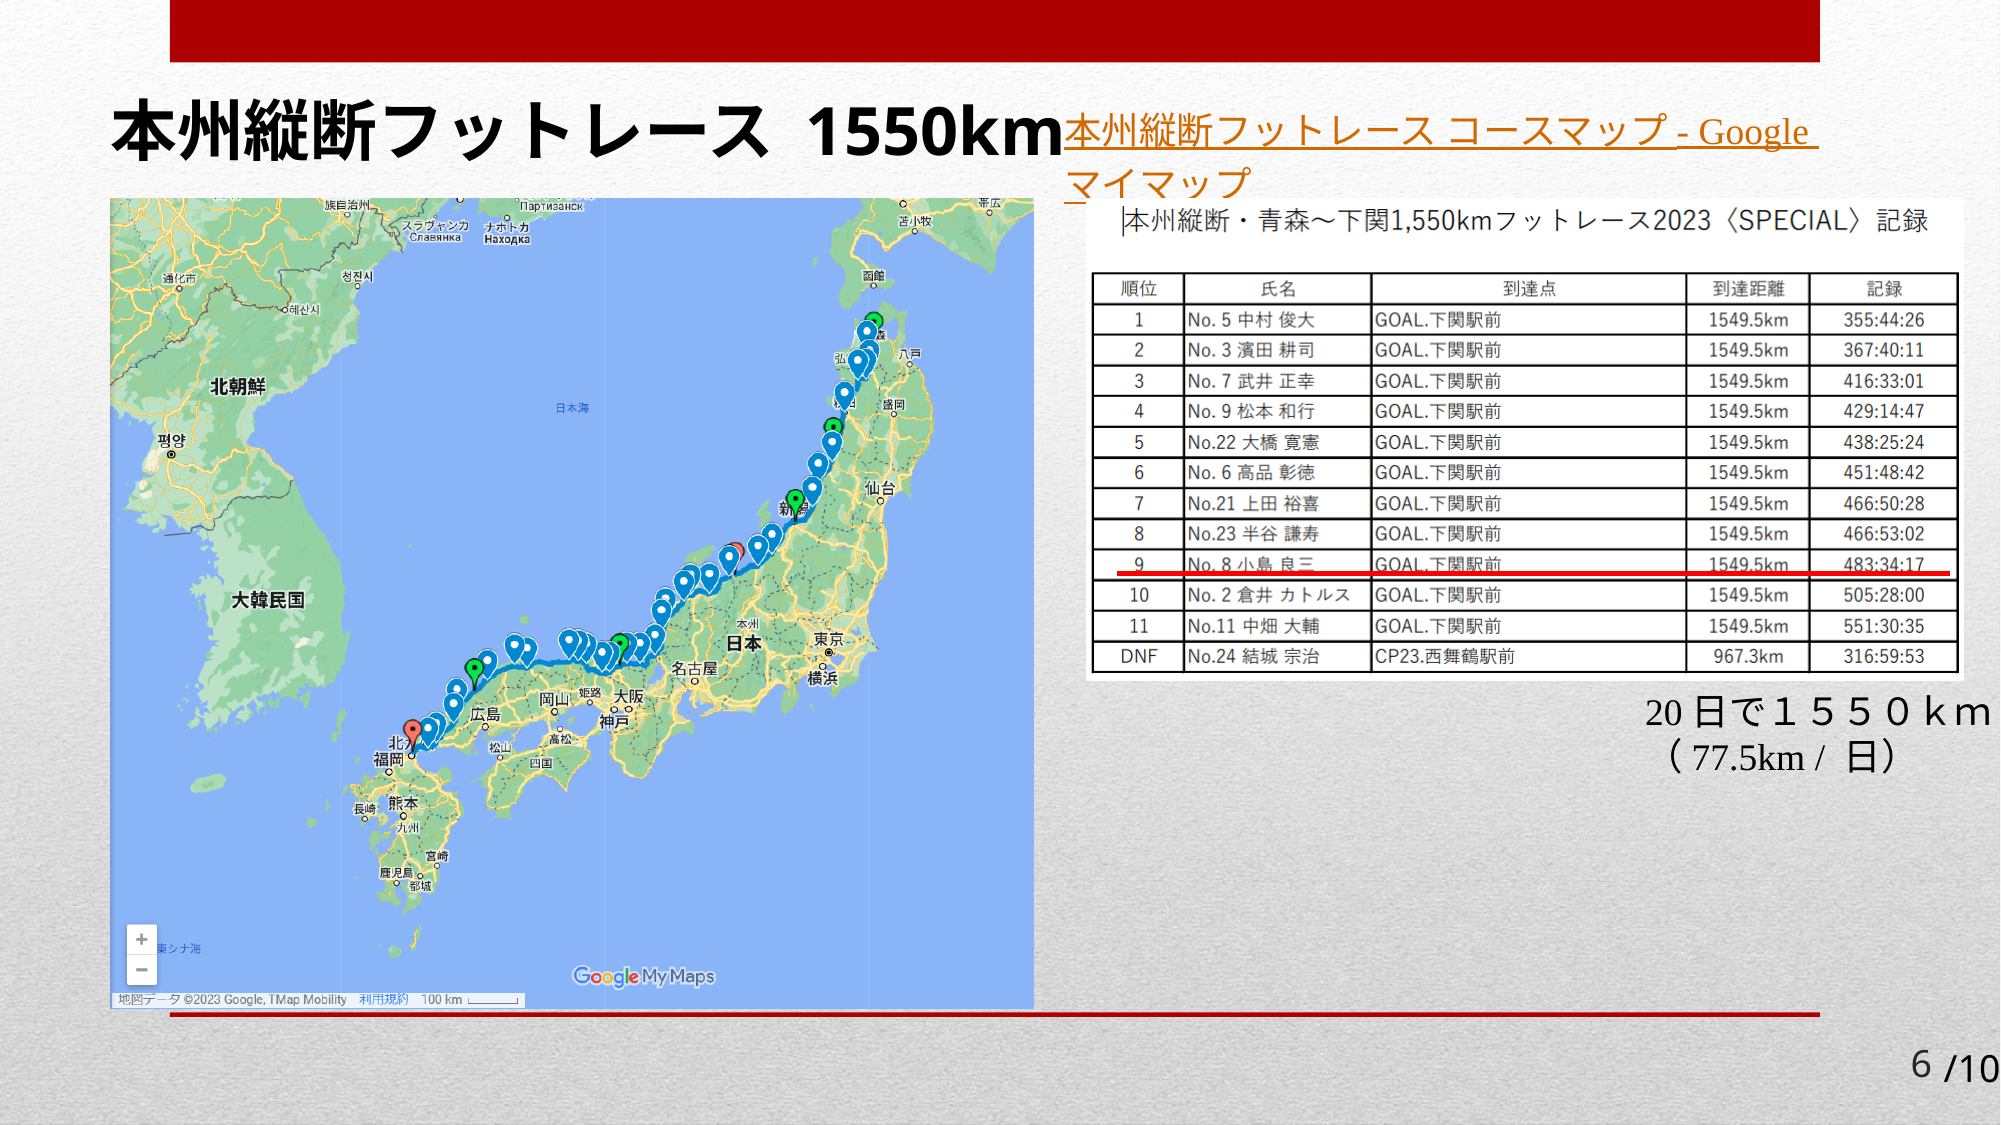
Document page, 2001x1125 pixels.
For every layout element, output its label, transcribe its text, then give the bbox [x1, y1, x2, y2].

picture [1085, 197, 1965, 682]
text_box 本州縦断フットレース 1550km [95, 81, 1622, 177]
text_box 本州縦断フットレース コースマップ - Google マイマップ [1049, 99, 2000, 223]
text_box 20日で１５５０ｋｍ （77.5km / 日） [1630, 680, 2000, 786]
picture [109, 197, 1035, 1010]
slide_number 6 [1780, 1035, 1948, 1096]
